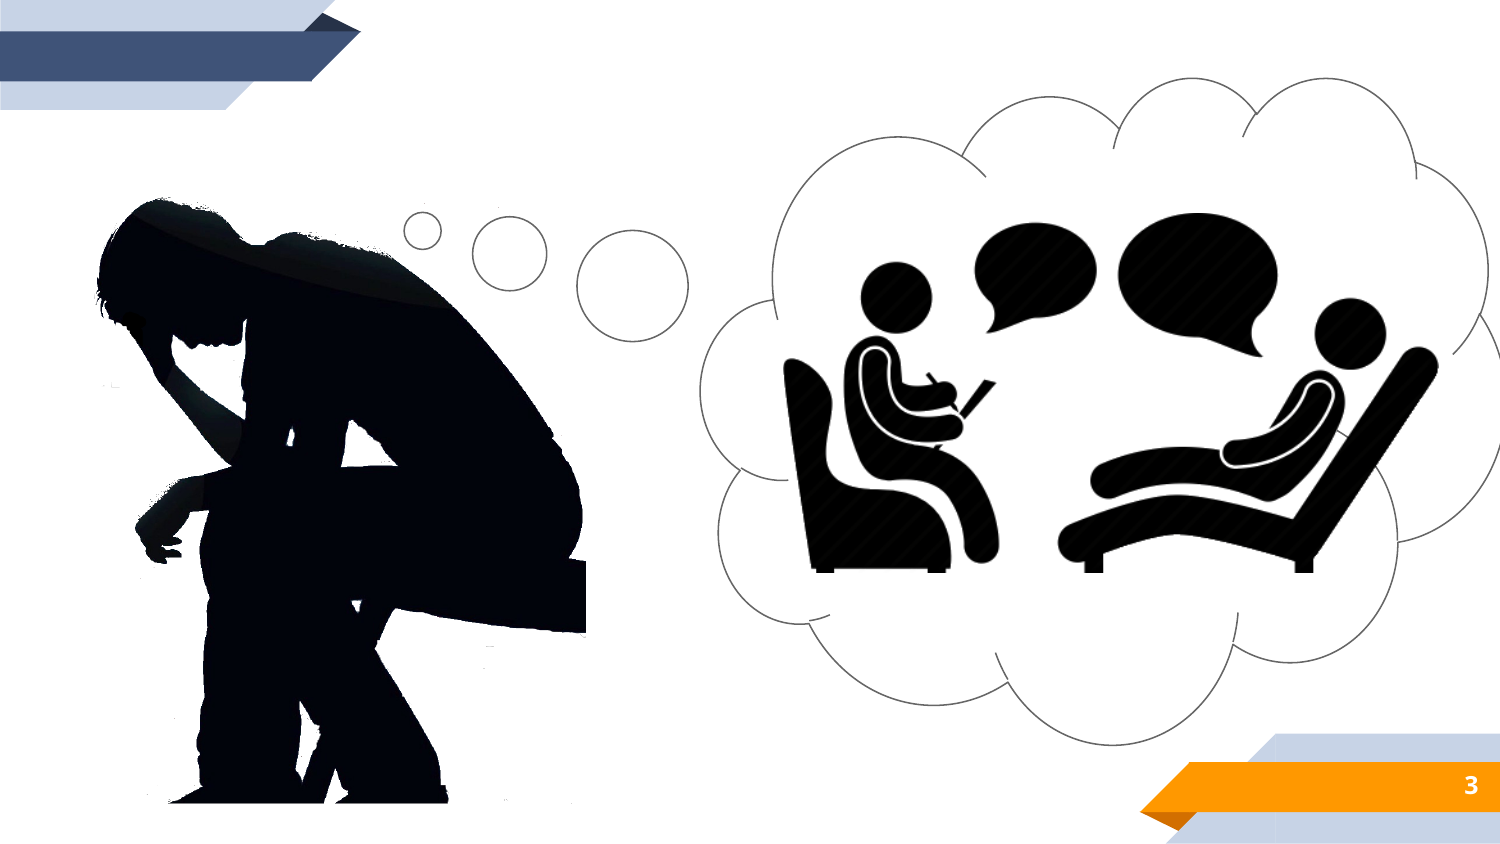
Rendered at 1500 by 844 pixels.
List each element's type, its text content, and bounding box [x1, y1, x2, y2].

text_box [787, 78, 1500, 525]
slide_number ‹#› [1249, 760, 1494, 813]
picture [80, 178, 613, 831]
picture [783, 213, 1440, 573]
text_box [617, 230, 689, 342]
text_box [700, 236, 1392, 746]
